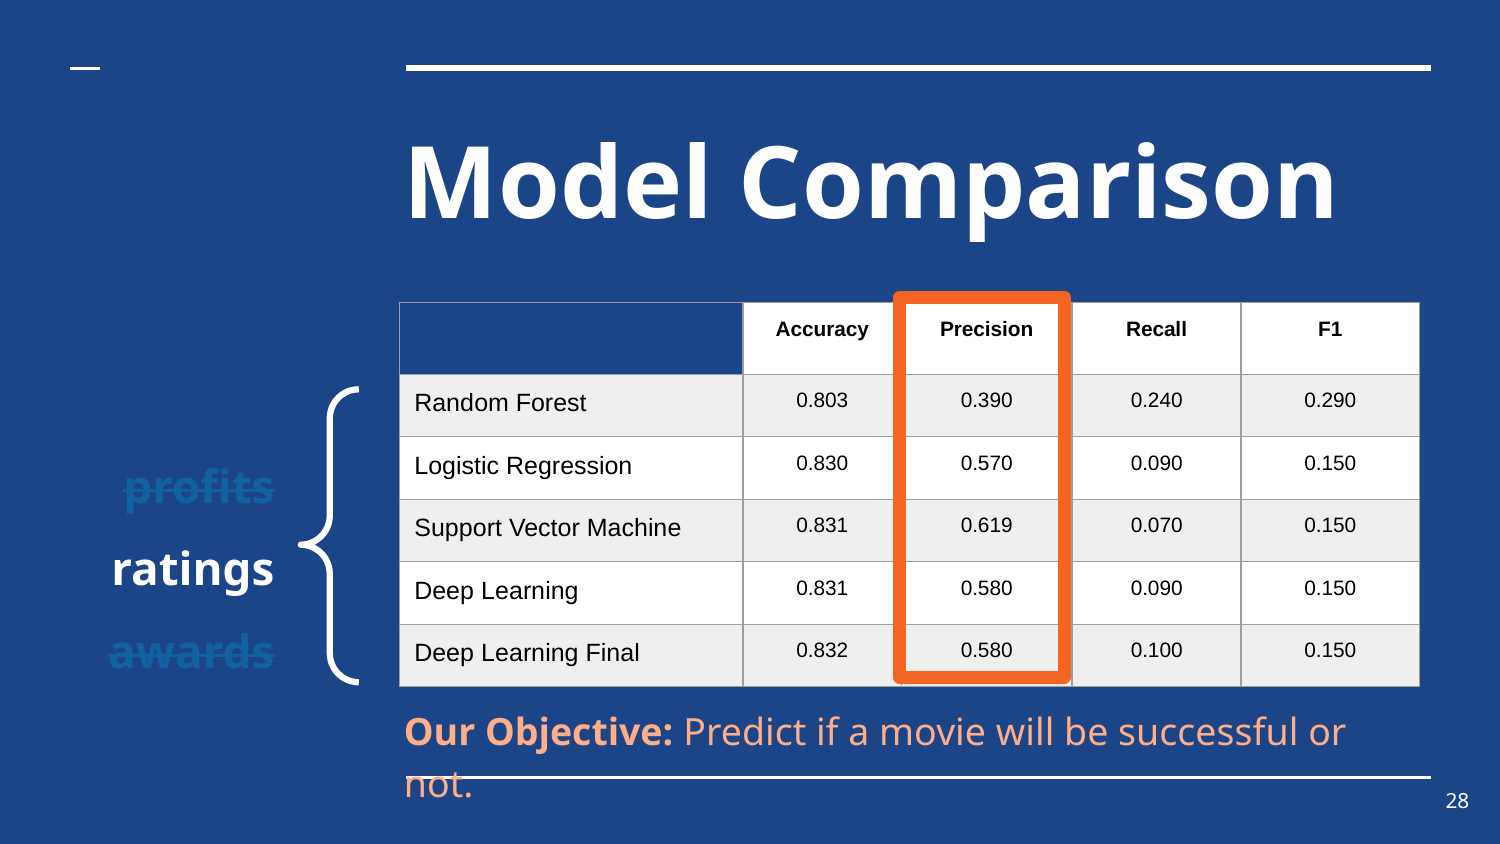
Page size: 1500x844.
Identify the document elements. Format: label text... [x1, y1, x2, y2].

table_cell 0.803 [744, 375, 899, 403]
table_cell Random Forest [400, 375, 742, 403]
table_header F1 [1242, 303, 1419, 361]
title Model Comparison [389, 103, 1428, 357]
list Our Objective: Predict if a movie will be successful or not. [389, 686, 1440, 834]
table_header Recall [1073, 303, 1240, 361]
text_box [300, 389, 359, 683]
slide_number ‹#› [1394, 769, 1484, 834]
text_box [1065, 361, 1500, 428]
text_box [899, 297, 1065, 403]
table_header Precision [1065, 303, 1071, 361]
text_box profits ratings awards [0, 414, 290, 693]
table_header [400, 303, 742, 374]
picture [399, 404, 1416, 678]
table_header Accuracy [744, 303, 899, 374]
